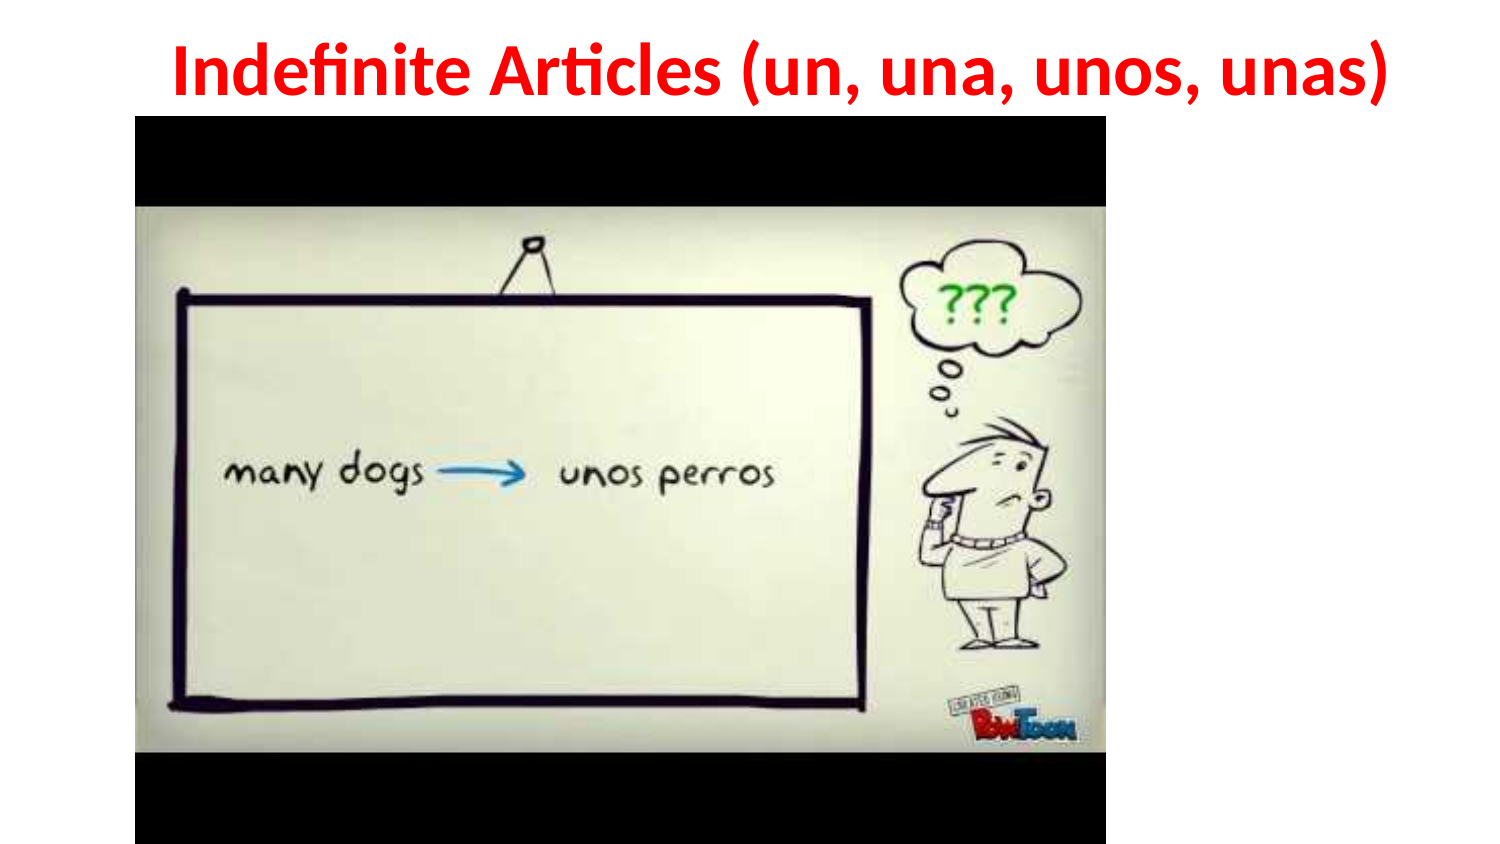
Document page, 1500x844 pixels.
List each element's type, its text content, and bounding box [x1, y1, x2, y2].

title Indefinite Articles (un, una, unos, unas) [135, 9, 1429, 133]
picture [135, 115, 1106, 844]
